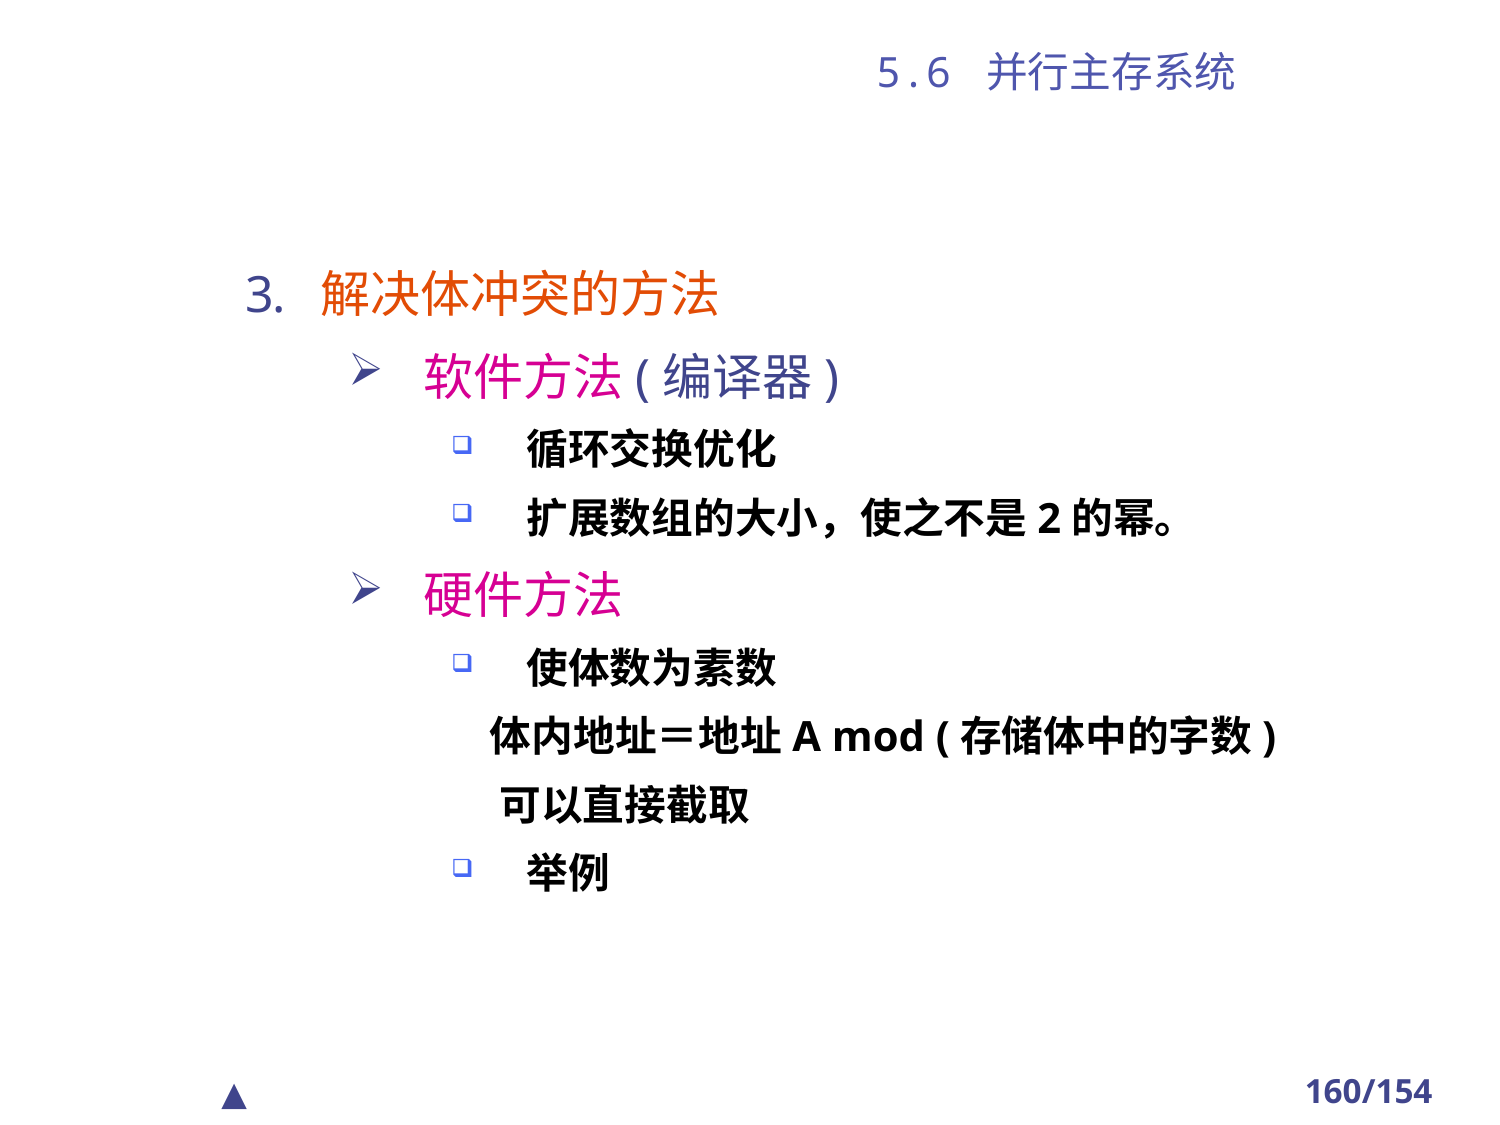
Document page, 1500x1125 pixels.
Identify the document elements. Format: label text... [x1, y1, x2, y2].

title 5.6 并行主存系统 [637, 40, 1475, 104]
list 解决体冲突的方法 软件方法(编译器) 循环交换优化 扩展数组的大小，使之不是2的幂。 硬件方法 使体数为素数 体内地址＝地址A mod (存储体中的字数) 可以直接截取 举例 [230, 243, 1348, 1034]
